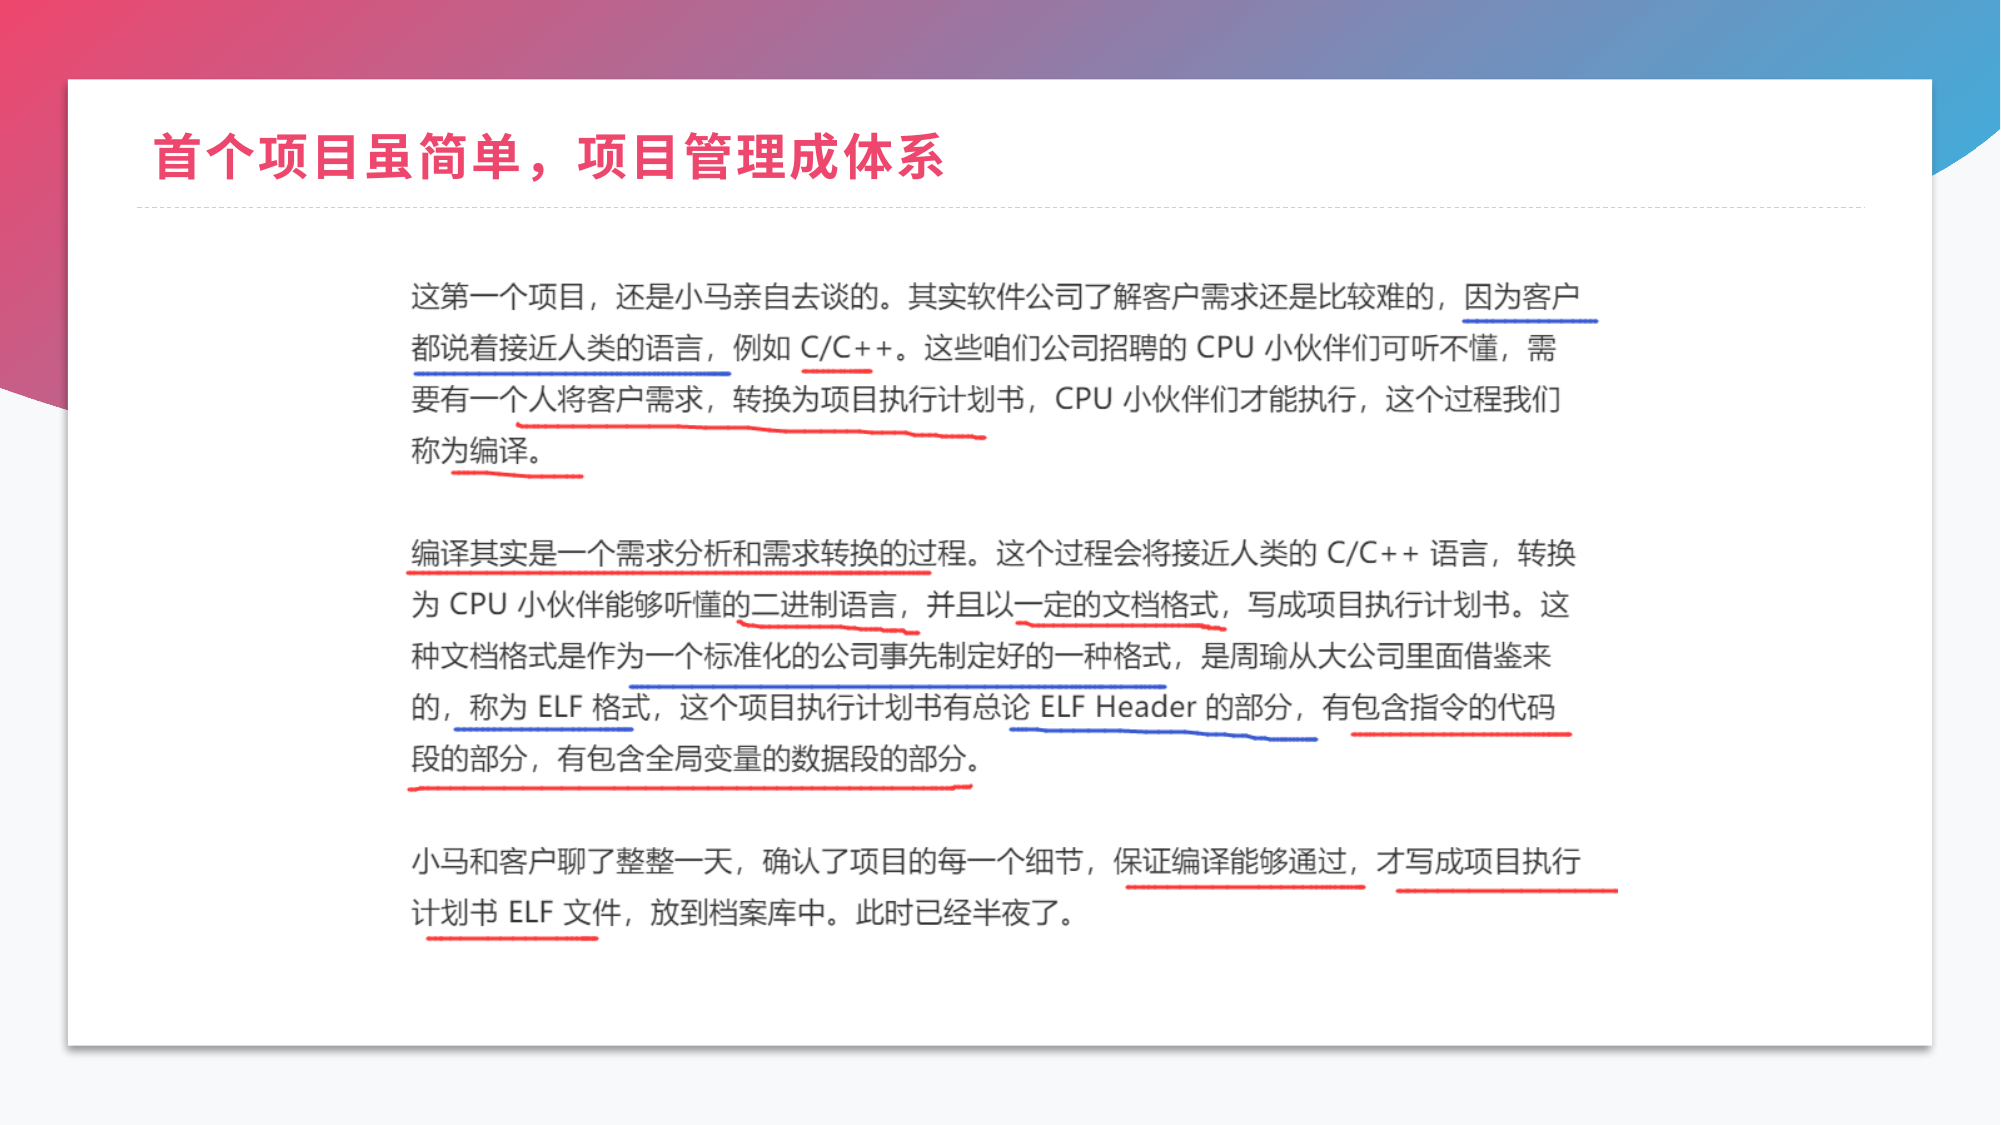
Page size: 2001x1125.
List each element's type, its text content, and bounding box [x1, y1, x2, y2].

title 首个项目虽简单，项目管理成体系 [137, 111, 1863, 208]
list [383, 245, 1618, 975]
